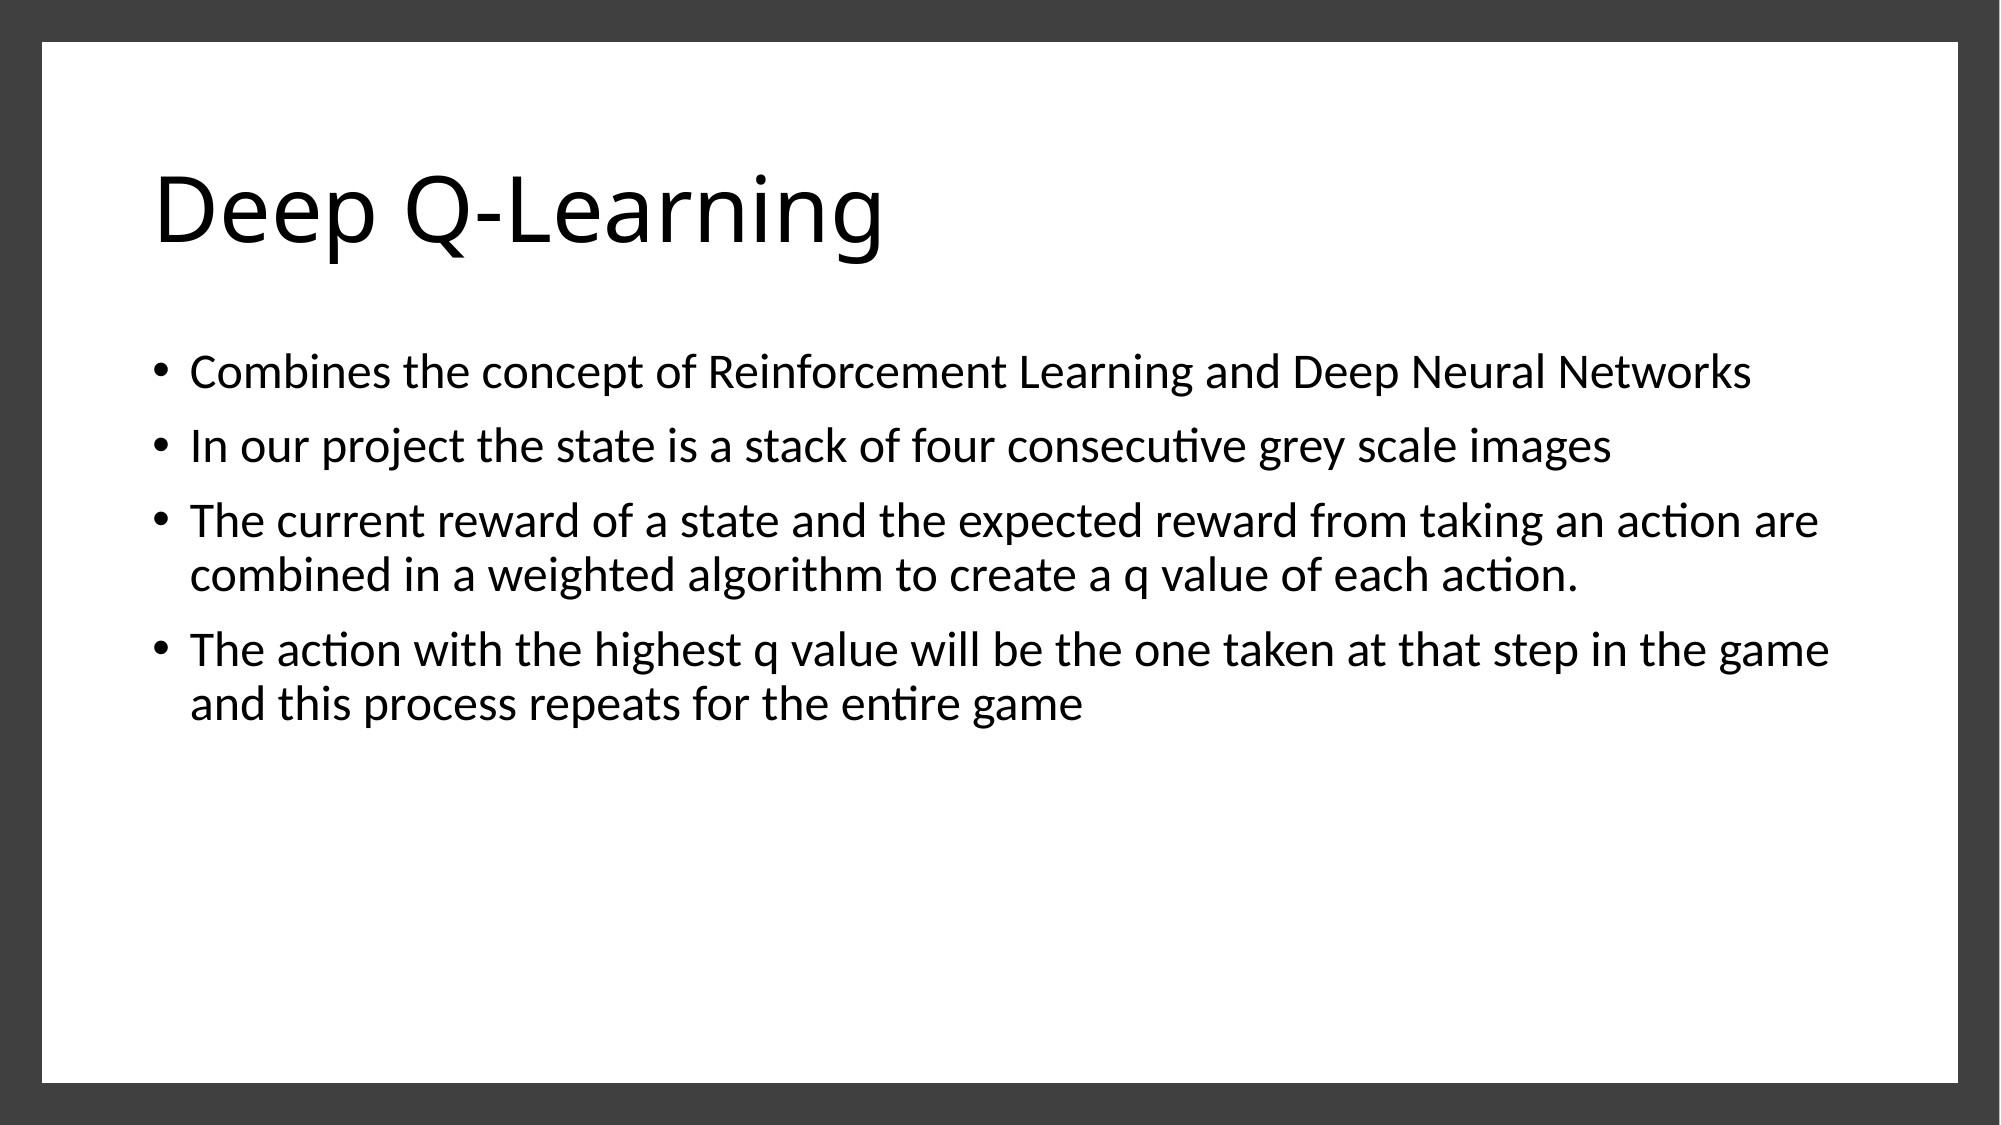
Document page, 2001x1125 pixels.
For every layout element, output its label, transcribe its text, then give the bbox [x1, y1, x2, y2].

title Deep Q-Learning [137, 103, 1863, 322]
text_box [52, 51, 1948, 1073]
text_box [0, 0, 2000, 1125]
list Combines the concept of Reinforcement Learning and Deep Neural Networks In our project the state is a stack of four consecutive grey scale images The current reward of a state and the expected reward from taking an action are combined in a weighted algorithm to create a q value of each action. The action with the highest q value will be the one taken at that step in the game and this process repeats for the entire game [137, 337, 1863, 973]
